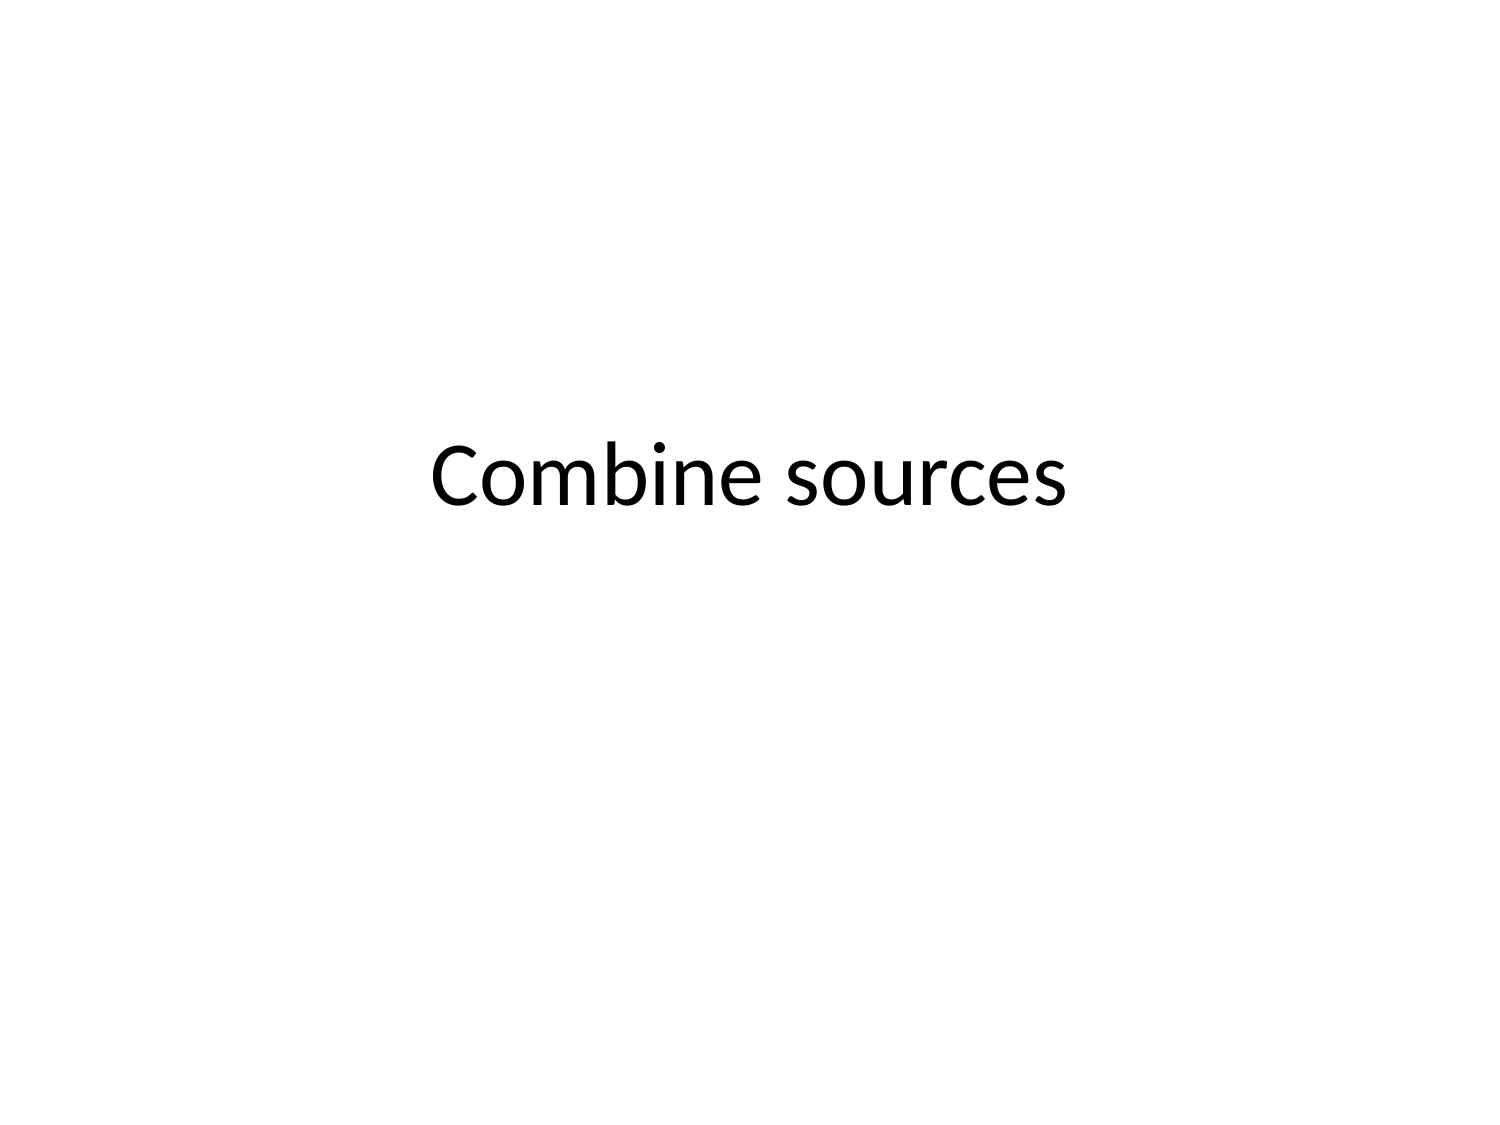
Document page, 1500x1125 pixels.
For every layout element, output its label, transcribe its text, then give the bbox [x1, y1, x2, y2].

title Combine sources [112, 375, 1388, 563]
